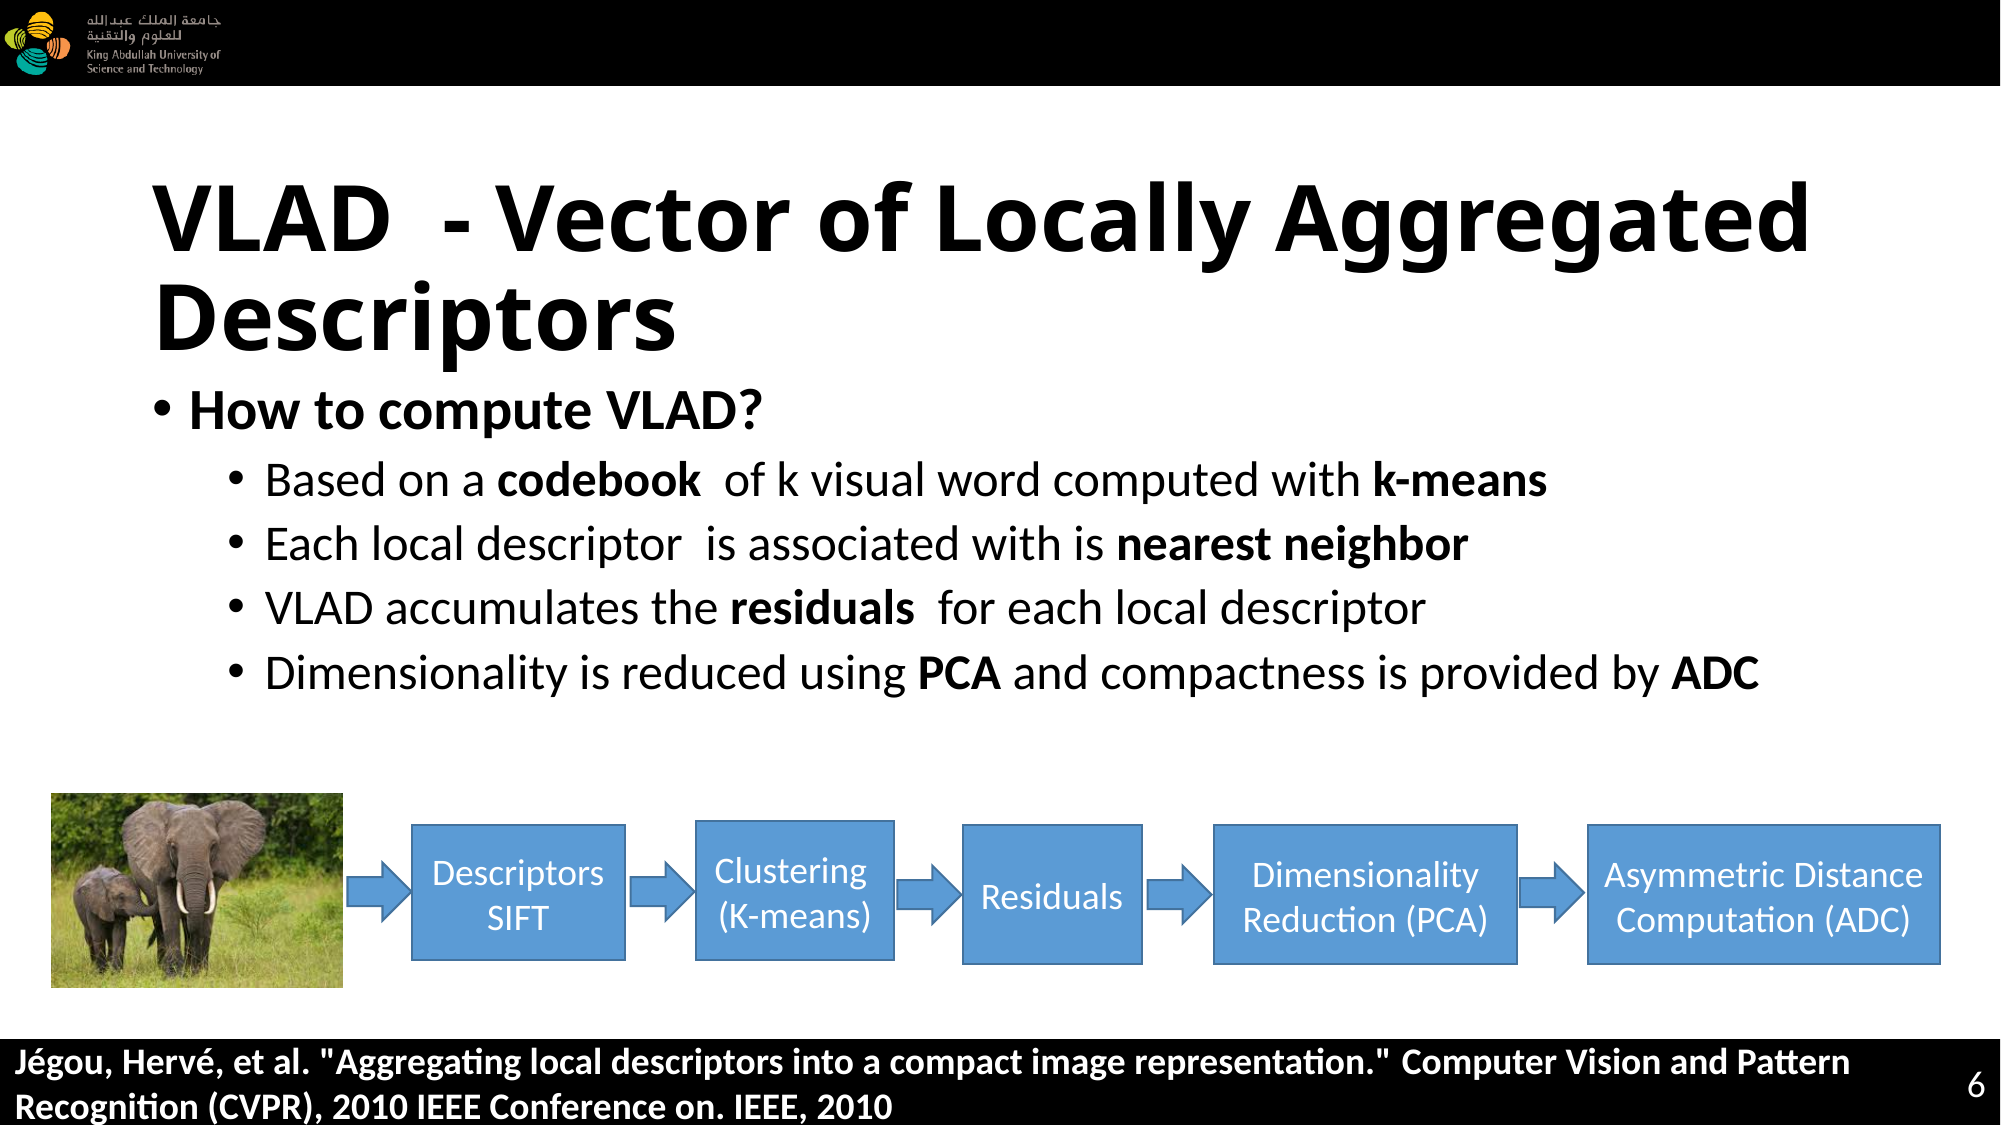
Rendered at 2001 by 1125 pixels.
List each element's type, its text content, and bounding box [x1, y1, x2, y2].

text_box Clustering (K-means) [695, 820, 895, 961]
title VLAD - Vector of Locally Aggregated Descriptors [137, 164, 2000, 354]
text_box Dimensionality Reduction (PCA) [1213, 824, 1518, 965]
text_box [1146, 863, 1214, 927]
text_box Jégou, Hervé, et al. "Aggregating local descriptors into a compact image representation." Computer Vision and Pattern Recognition (CVPR), 2010 IEEE Conference on. IEEE, 2010 [0, 1029, 1949, 1125]
text_box [1518, 861, 1586, 925]
text_box Asymmetric Distance Computation (ADC) [1587, 824, 1941, 965]
picture [0, 4, 231, 86]
text_box [896, 863, 963, 927]
text_box [346, 860, 413, 924]
picture [51, 793, 343, 988]
text_box Residuals [962, 824, 1143, 965]
text_box [629, 860, 697, 924]
slide_number 6 [1949, 1052, 2000, 1113]
text_box Descriptors SIFT [411, 824, 626, 961]
